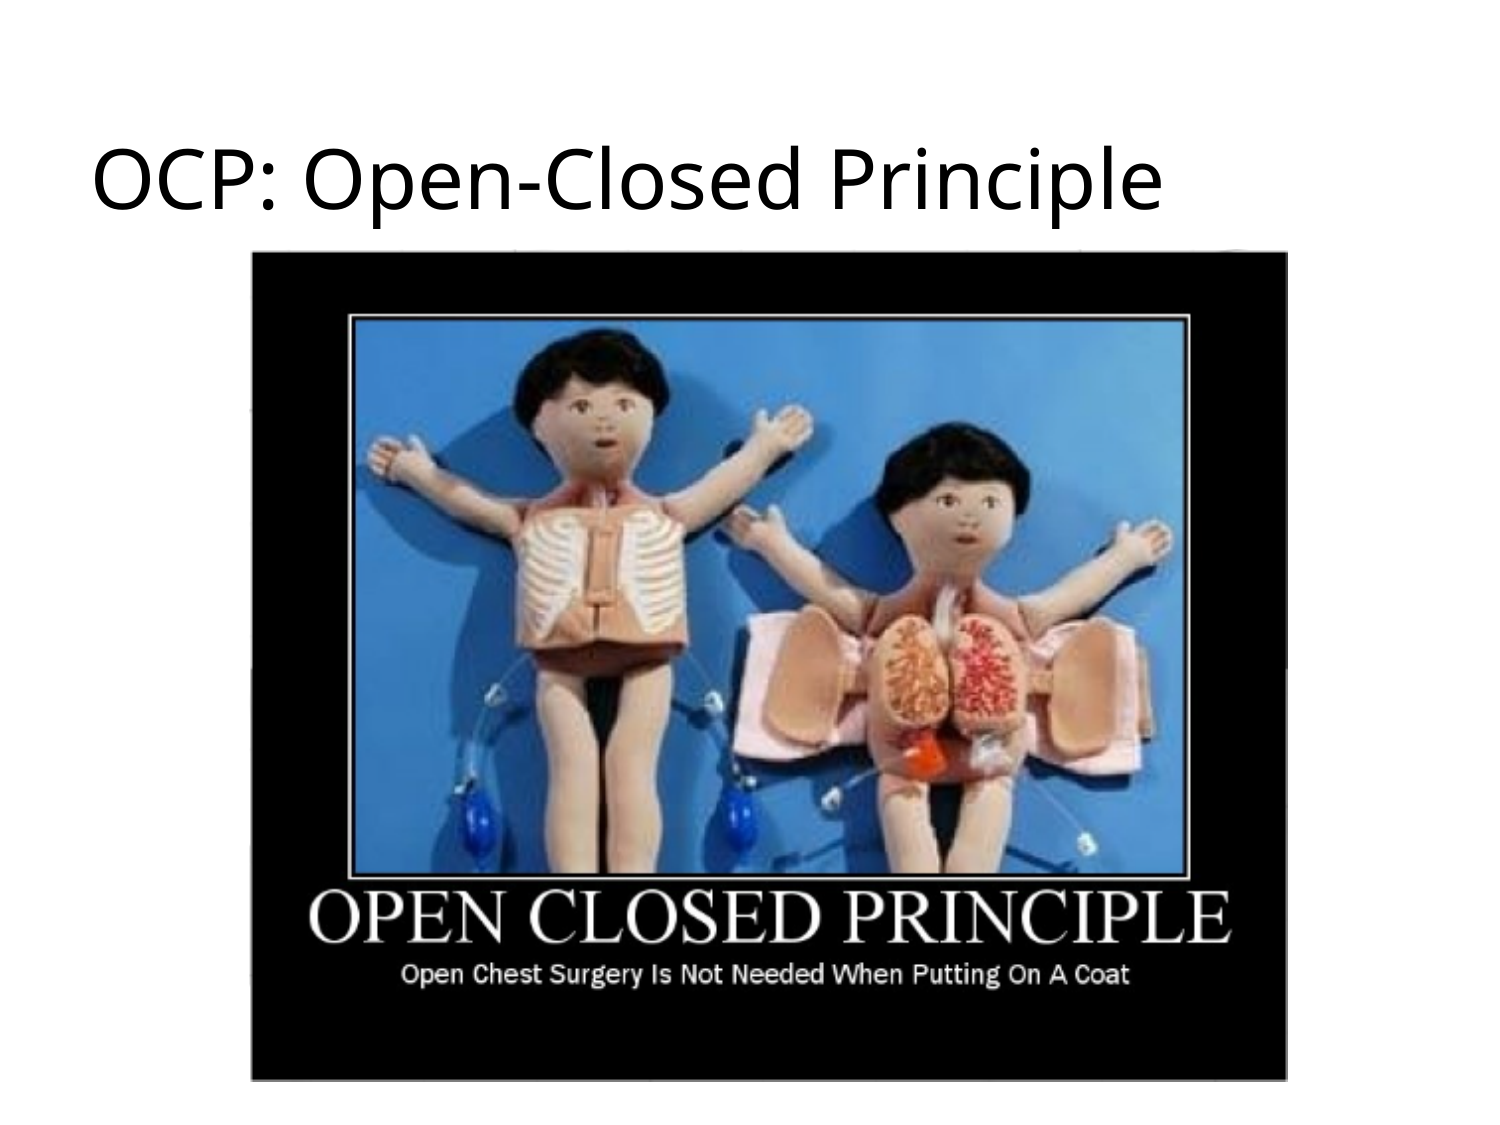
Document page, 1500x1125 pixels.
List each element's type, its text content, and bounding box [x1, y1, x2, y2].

picture [249, 249, 1288, 1082]
title OCP: Open-Closed Principle [75, 125, 1425, 241]
